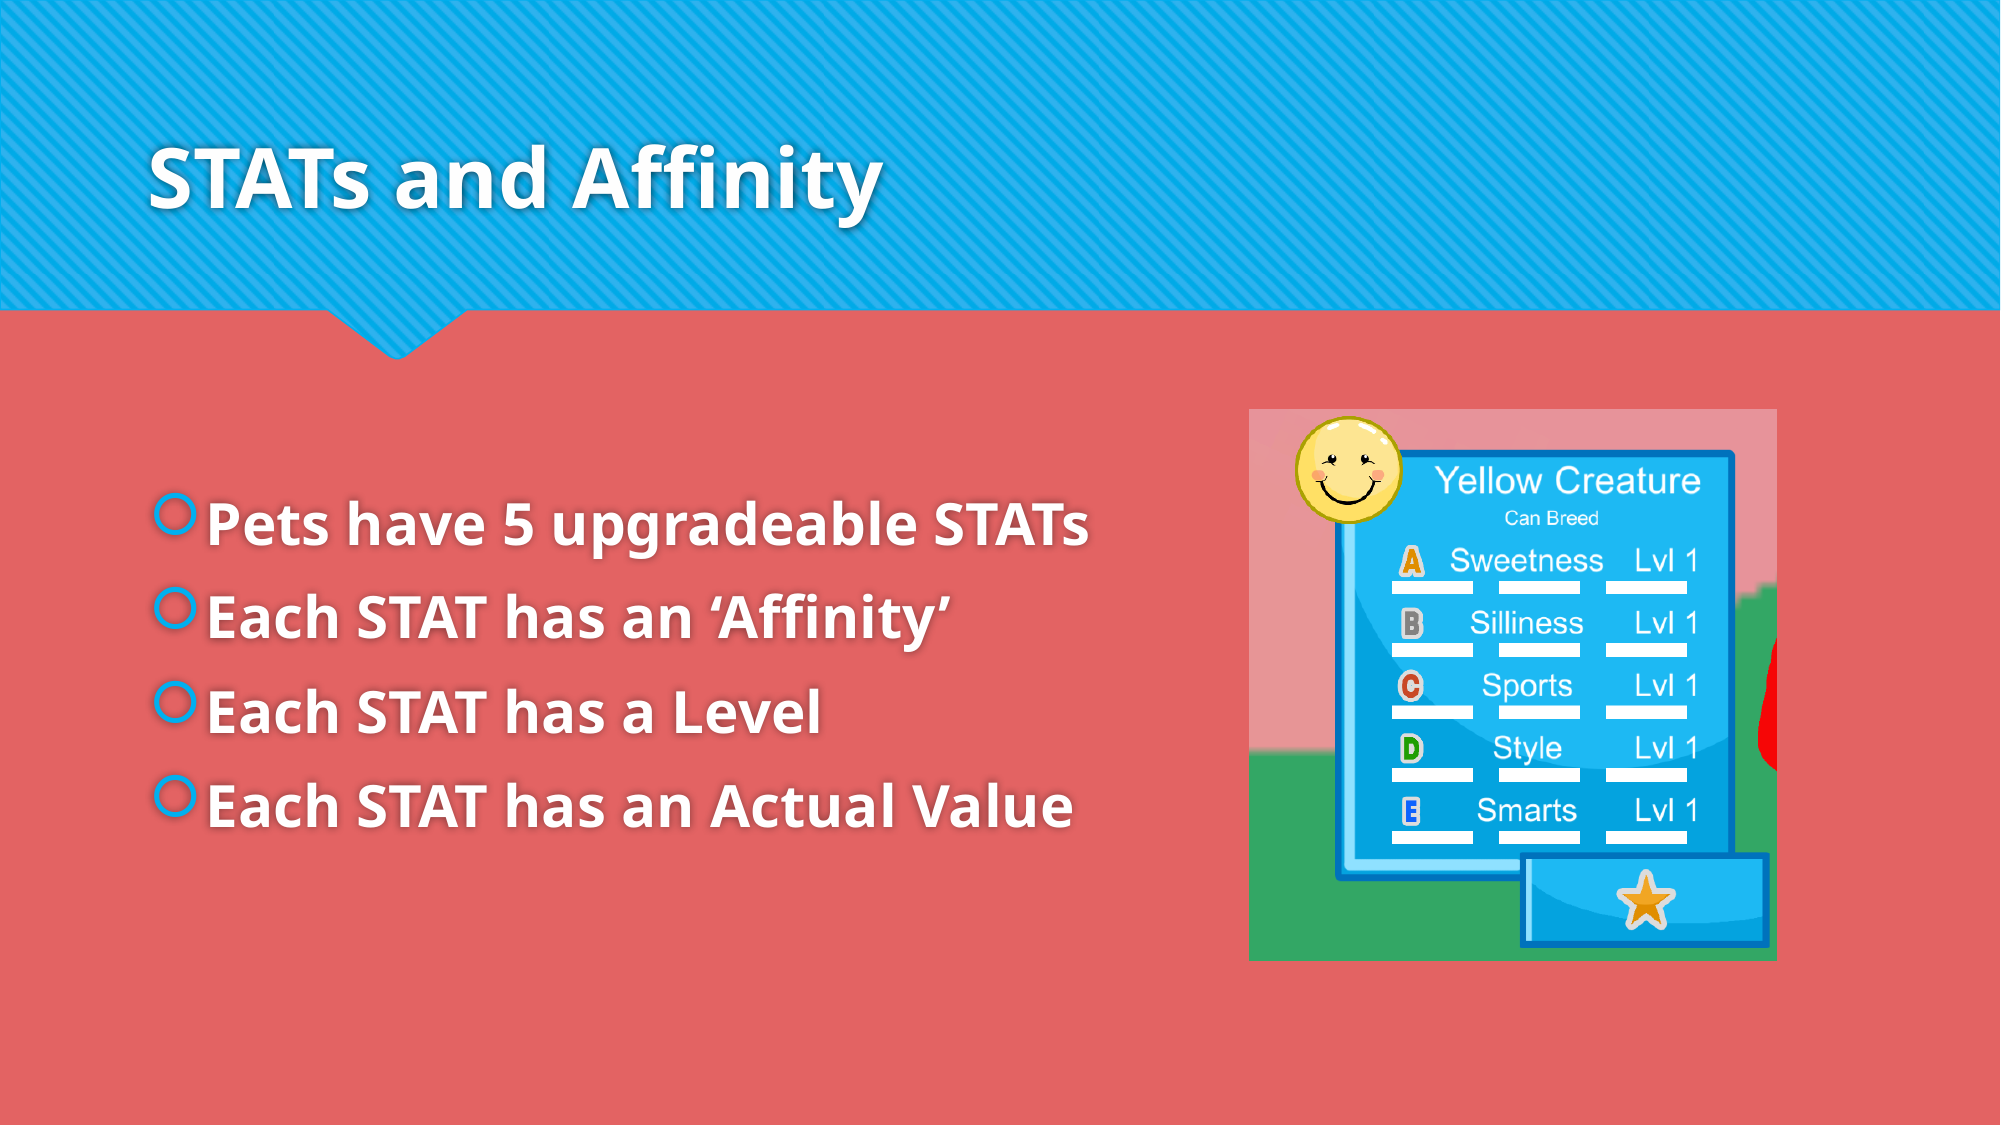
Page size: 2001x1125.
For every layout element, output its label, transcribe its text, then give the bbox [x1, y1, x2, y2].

list Pets have 5 upgradeable STATs Each STAT has an ‘Affinity’ Each STAT has a Level Each STAT has an Actual Value [134, 364, 1866, 962]
title STATs and Affinity [132, 73, 1868, 233]
picture [1249, 409, 1777, 962]
